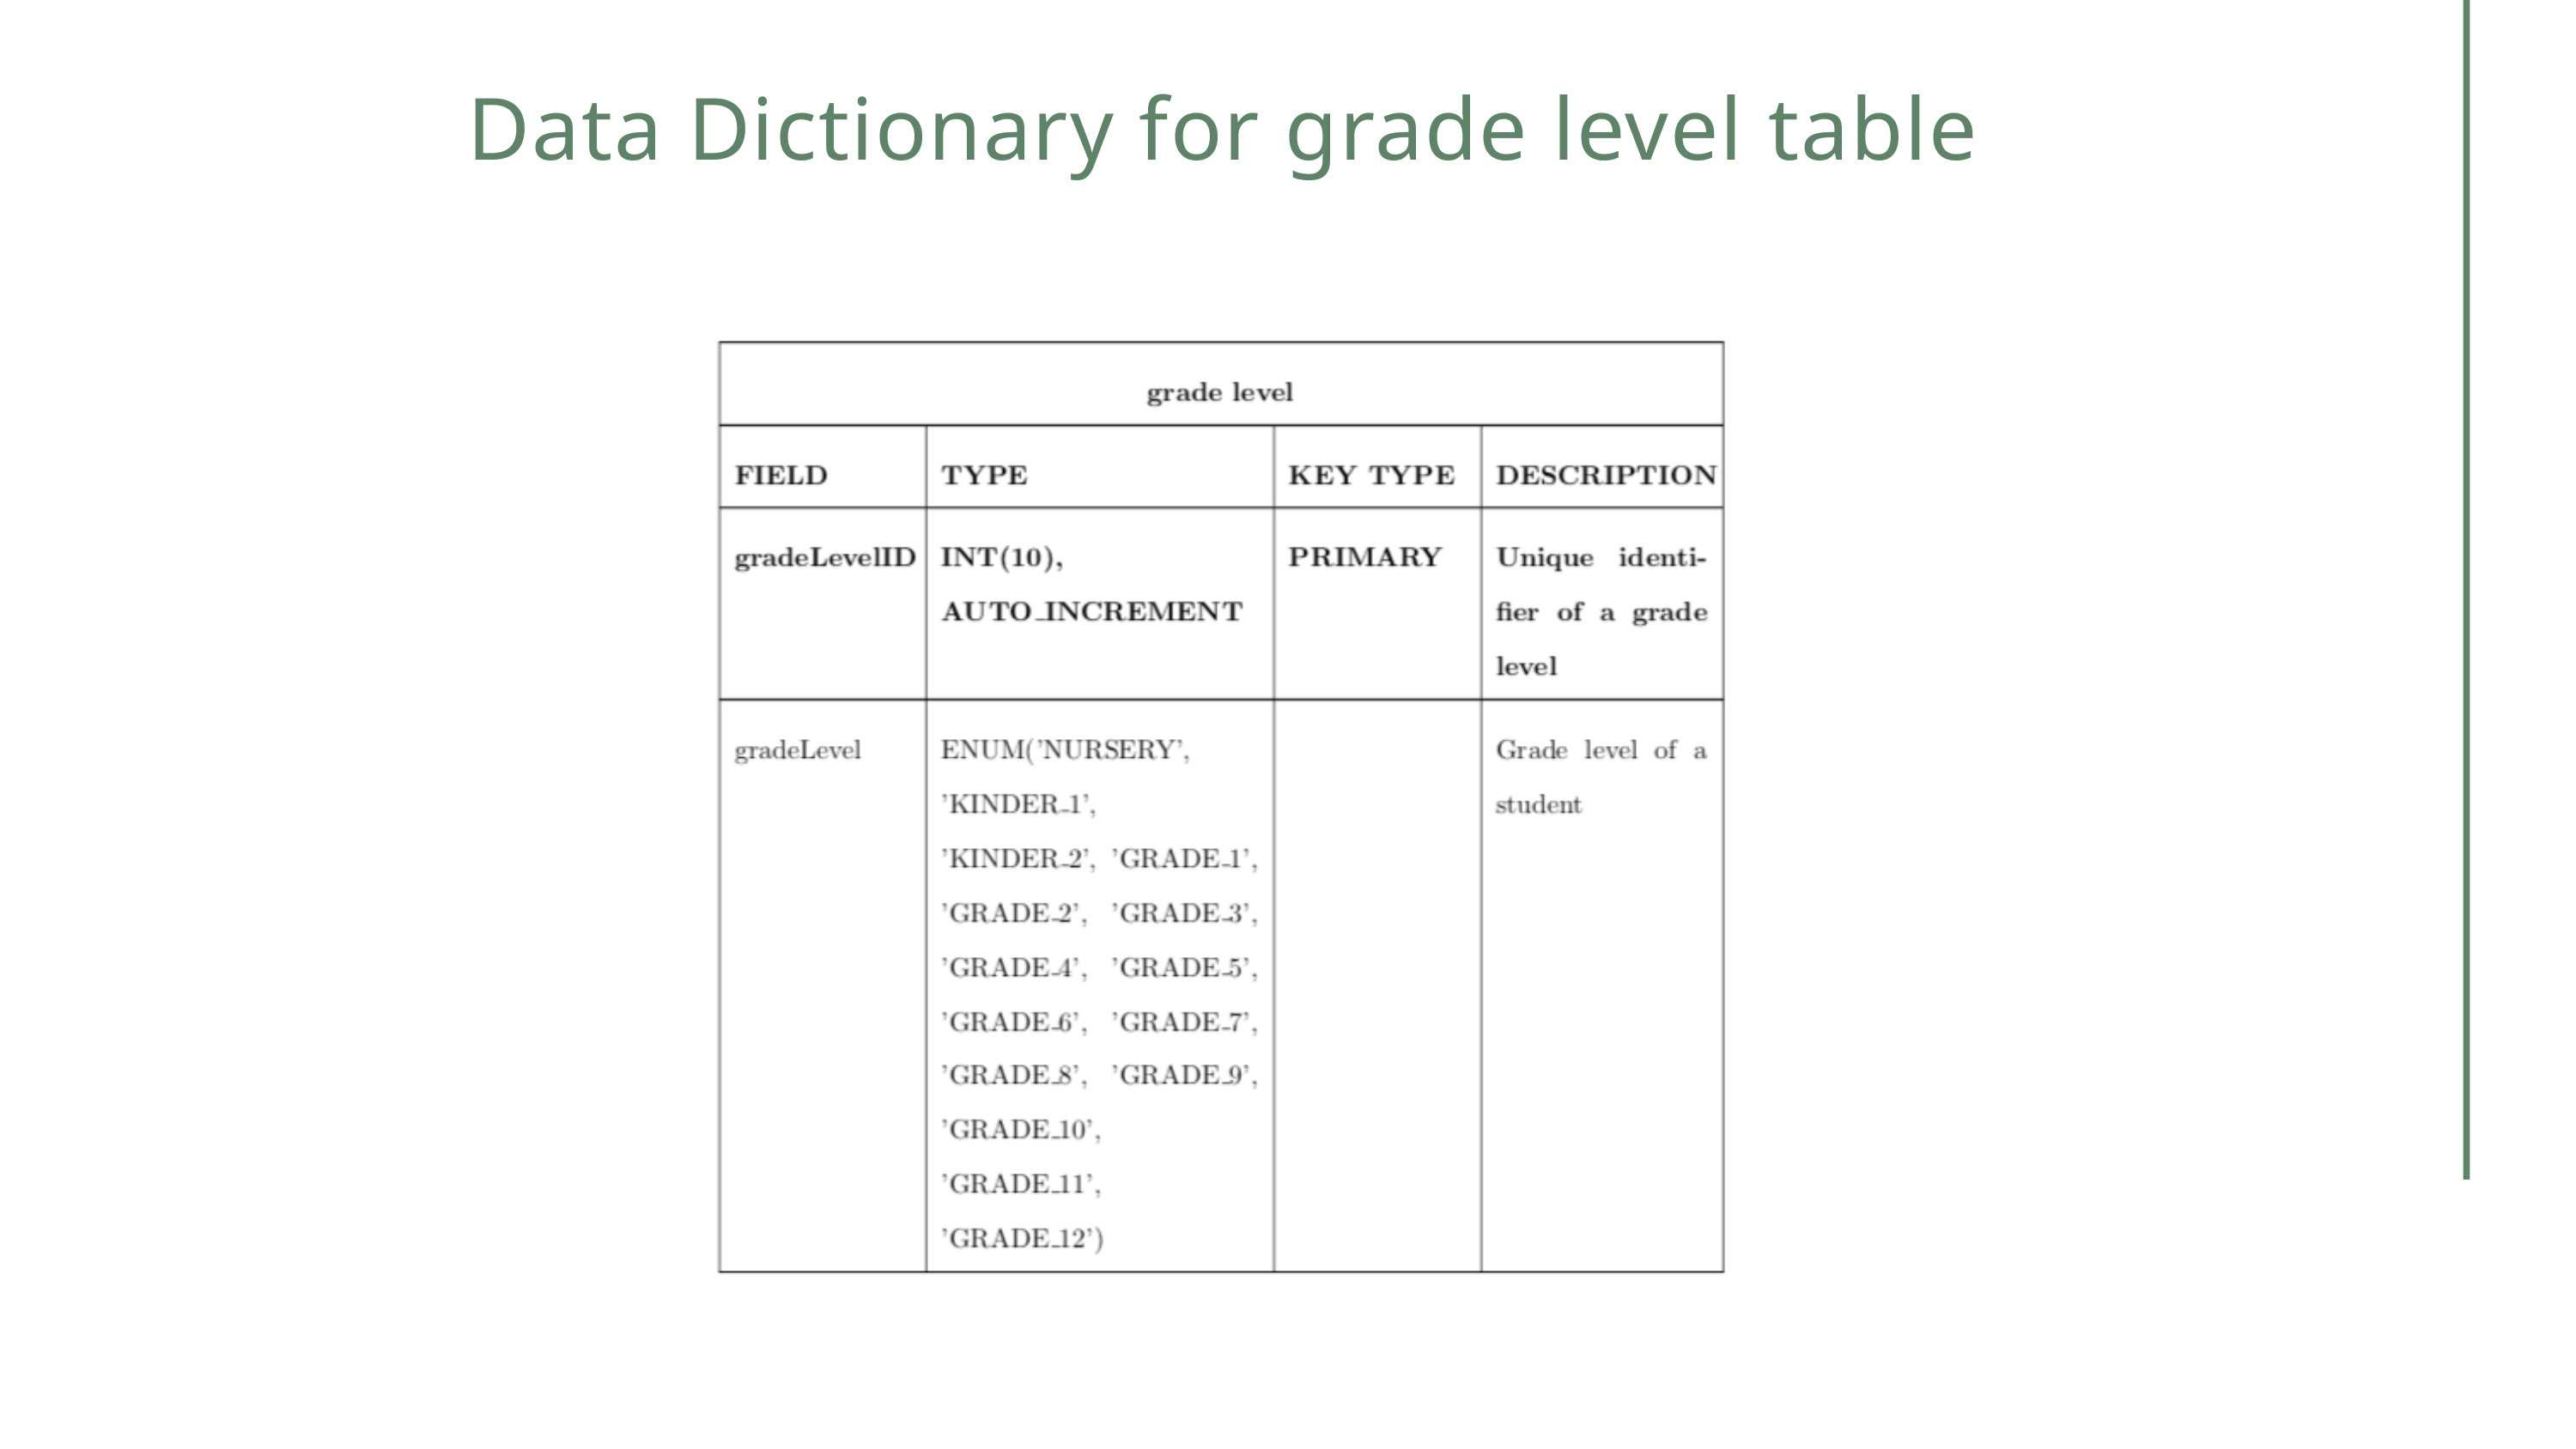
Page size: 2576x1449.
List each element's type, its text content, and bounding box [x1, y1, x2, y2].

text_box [2395, 0, 2532, 1403]
picture [708, 328, 1741, 1287]
text_box Data Dictionary for grade level table [98, 69, 2350, 178]
